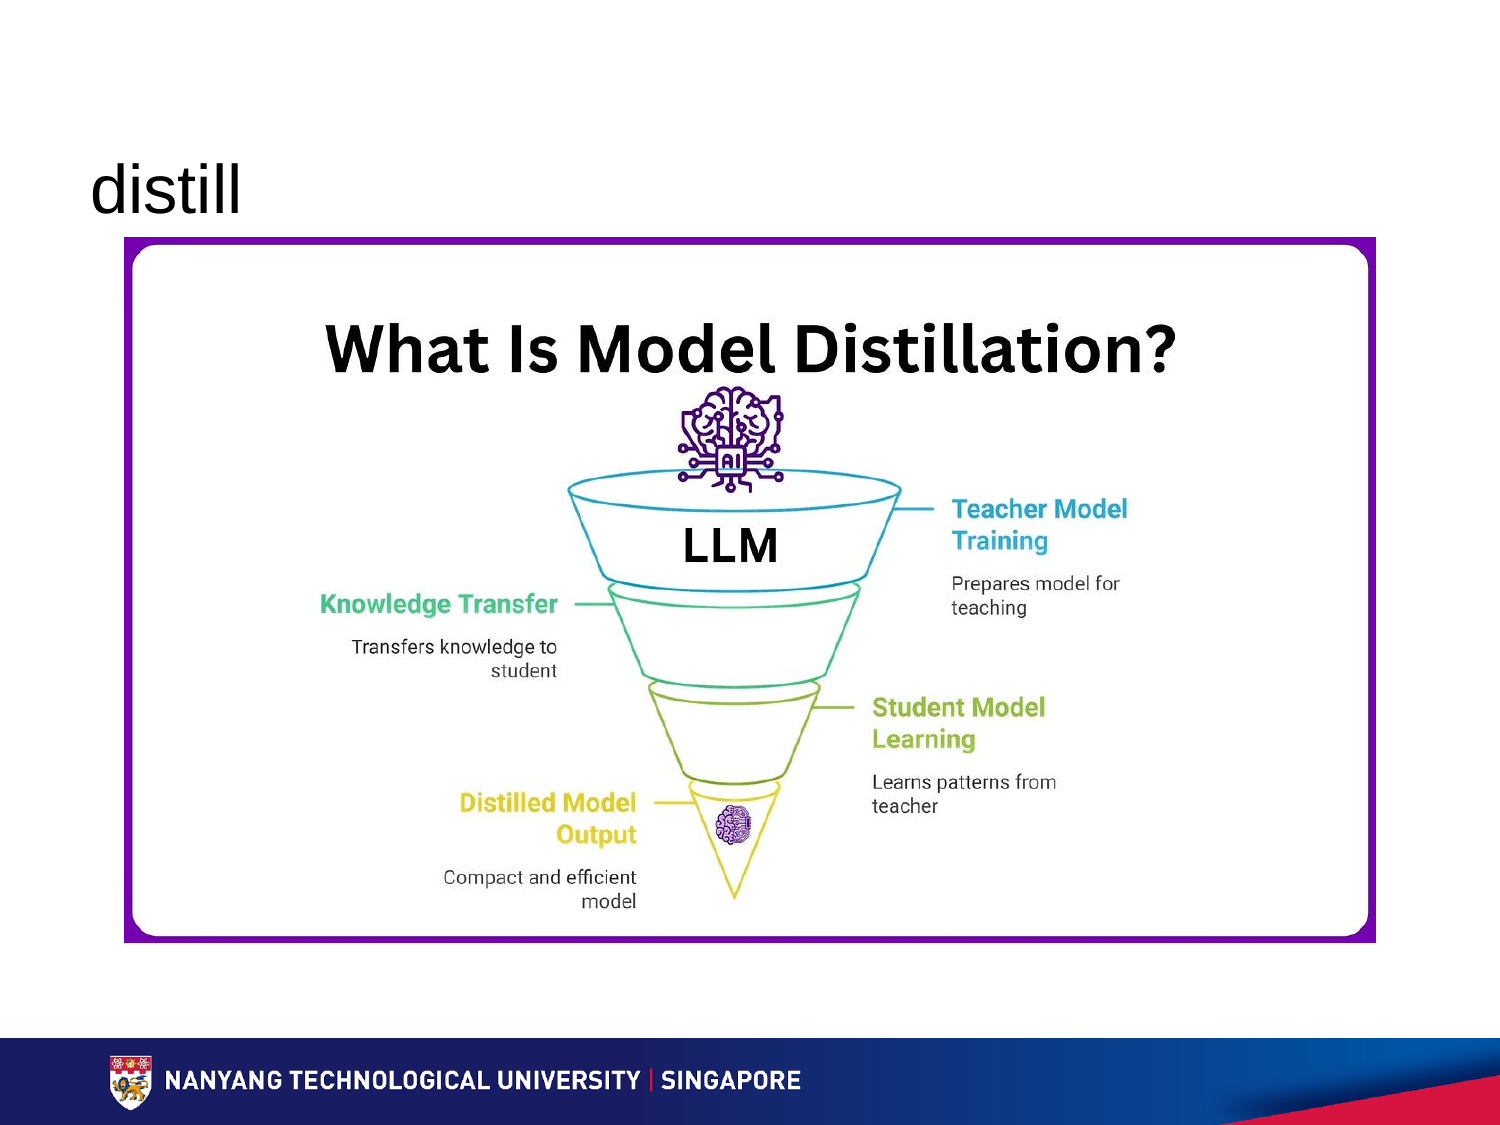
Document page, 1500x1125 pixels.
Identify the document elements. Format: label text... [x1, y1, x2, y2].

title distill [75, 92, 1425, 280]
picture [123, 237, 1377, 943]
picture [0, 1038, 1500, 1125]
